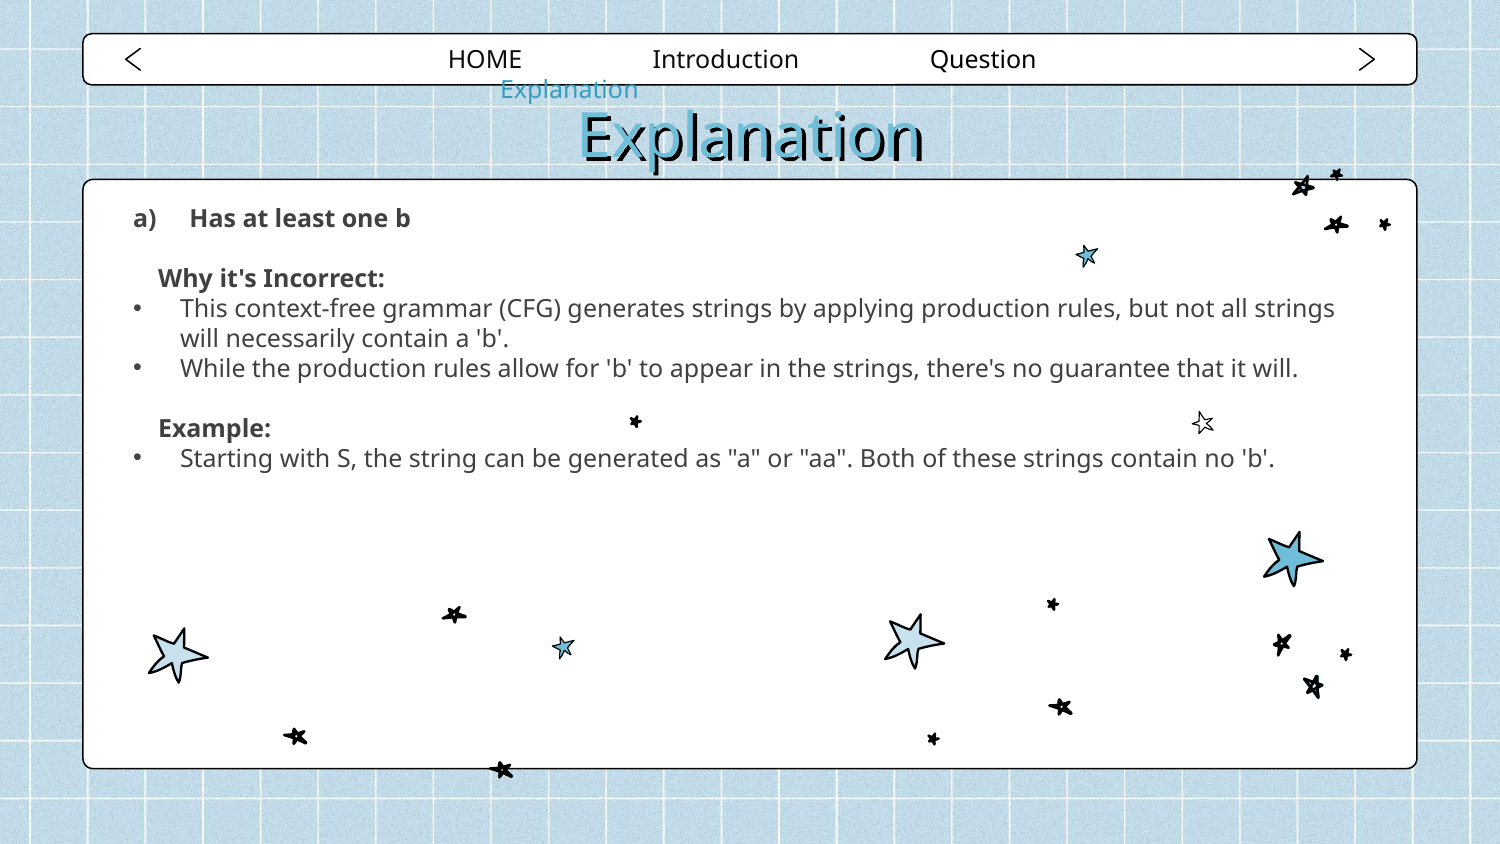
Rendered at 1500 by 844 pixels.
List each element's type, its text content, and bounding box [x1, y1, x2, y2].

text_box [282, 727, 308, 746]
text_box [1076, 243, 1100, 268]
text_box [488, 761, 514, 779]
list Has at least one b Why it's Incorrect: This context-free grammar (CFG) generates strings by applying production rules, but not all strings will necessarily contain a 'b'. While the production rules allow for 'b' to appear in the strings, there's no guarantee that it will. Example: Starting with S, the string can be generated as "a" or "aa". Both of these strings contain no 'b'. [118, 187, 1382, 759]
text_box [441, 606, 467, 624]
text_box [927, 732, 940, 746]
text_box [149, 624, 205, 689]
title Explanation [118, 93, 1382, 172]
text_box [1291, 167, 1392, 234]
text_box HOME Introduction Question Explanation [433, 35, 1125, 111]
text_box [1272, 633, 1353, 700]
text_box [1048, 698, 1073, 716]
picture [0, 0, 1500, 844]
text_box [552, 634, 576, 659]
text_box [82, 33, 1417, 85]
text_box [1190, 410, 1215, 434]
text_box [1264, 528, 1320, 592]
text_box [1046, 597, 1060, 611]
text_box [629, 415, 643, 429]
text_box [885, 610, 941, 675]
